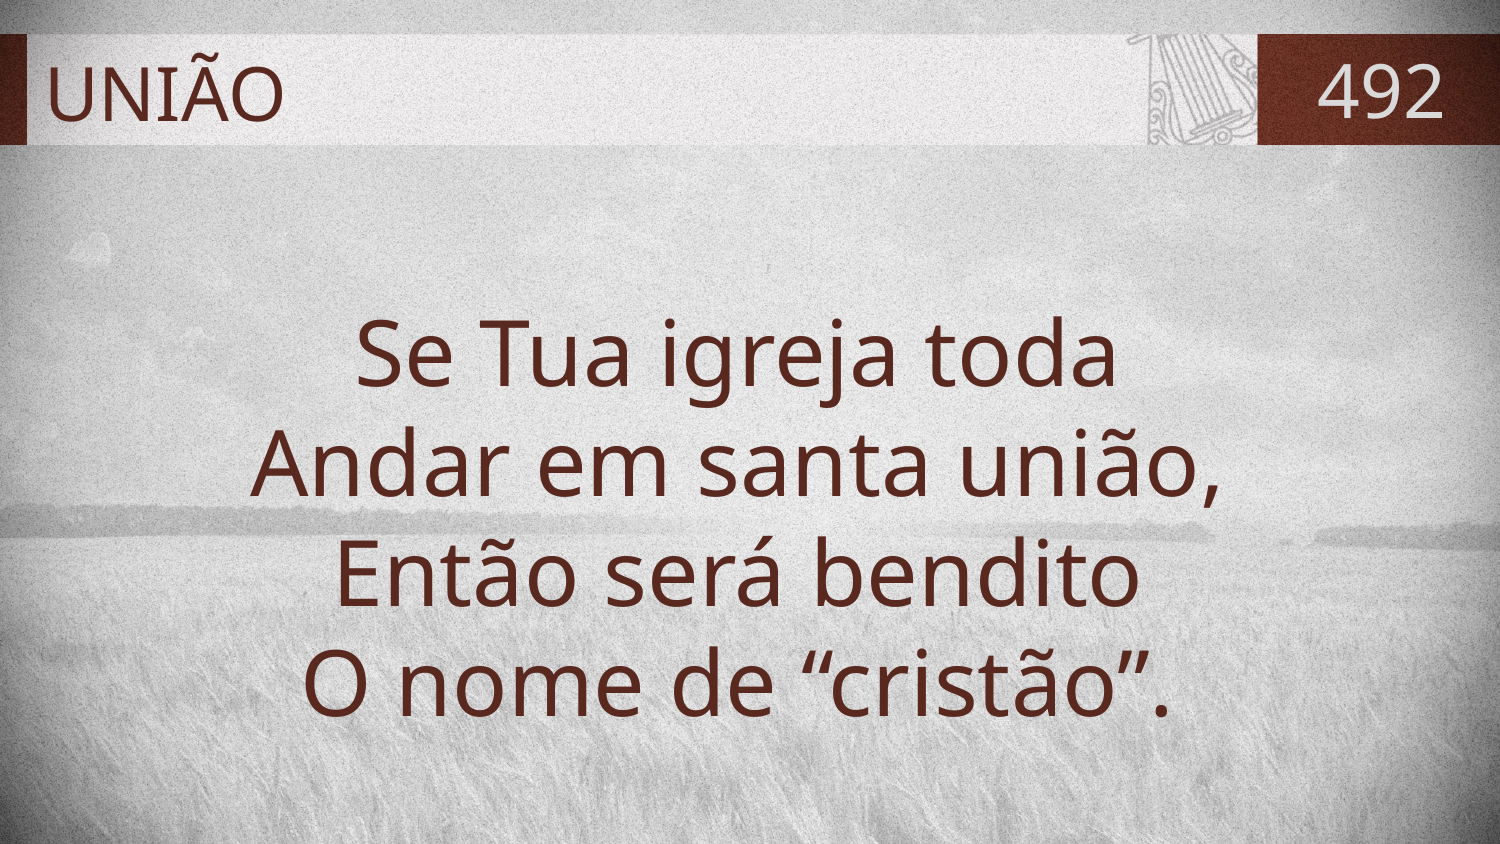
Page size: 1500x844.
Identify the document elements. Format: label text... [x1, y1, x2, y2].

list 492 [1281, 36, 1483, 143]
title UNIÃO [29, 33, 1258, 151]
picture [0, 0, 1500, 185]
list Se Tua igreja toda Andar em santa união, Então será bendito O nome de “cristão”. [0, 185, 1500, 844]
